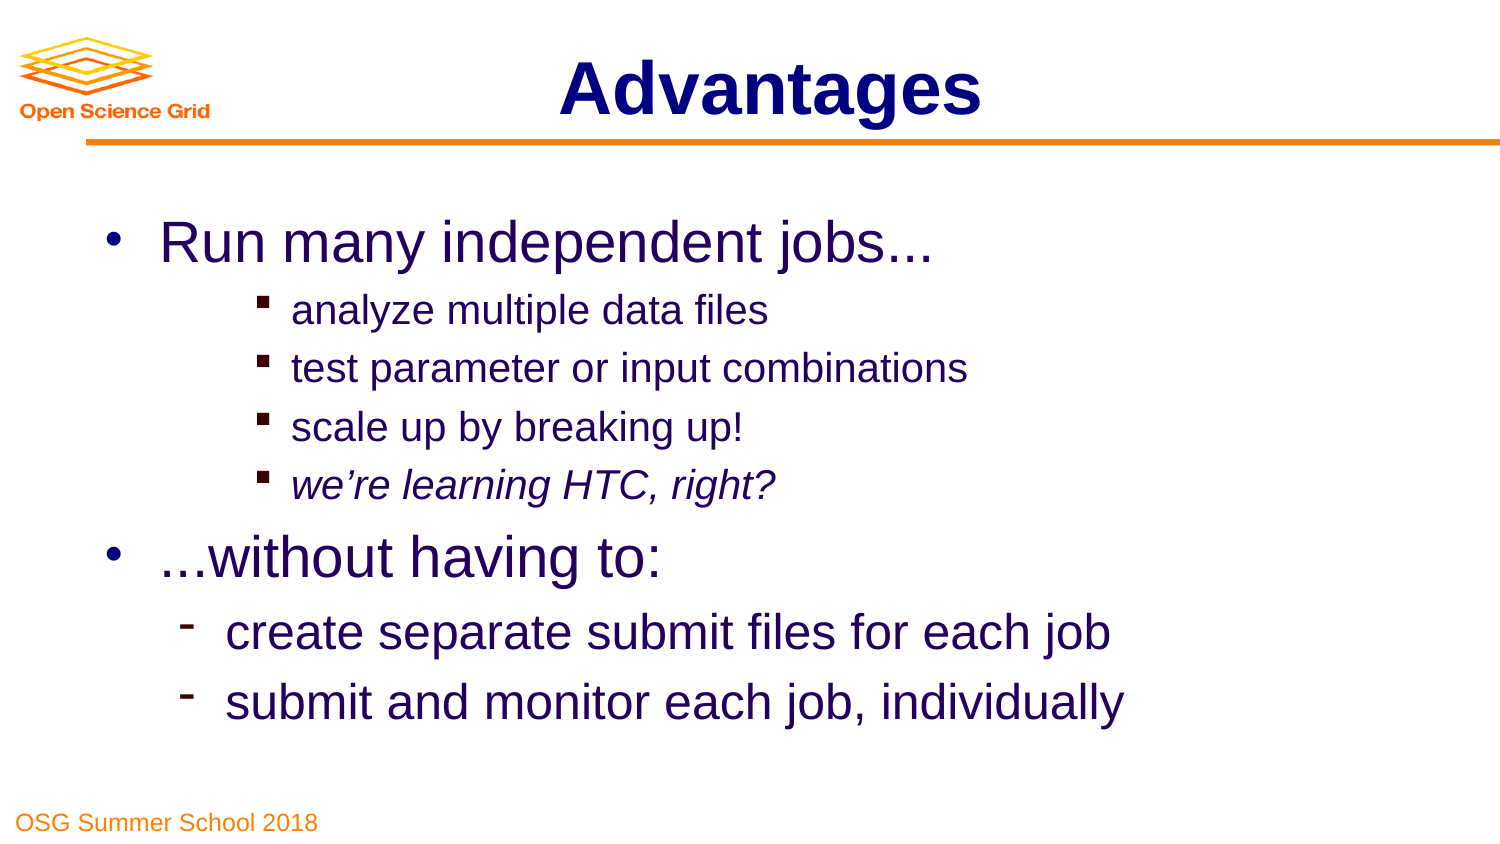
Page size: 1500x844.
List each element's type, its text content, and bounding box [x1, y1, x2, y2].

picture [0, 20, 201, 134]
title Advantages [201, 14, 1342, 155]
list Run many independent jobs... analyze multiple data files test parameter or input combinations scale up by breaking up! we’re learning HTC, right? ...without having to: create separate submit files for each job submit and monitor each job, individually [88, 196, 1342, 784]
